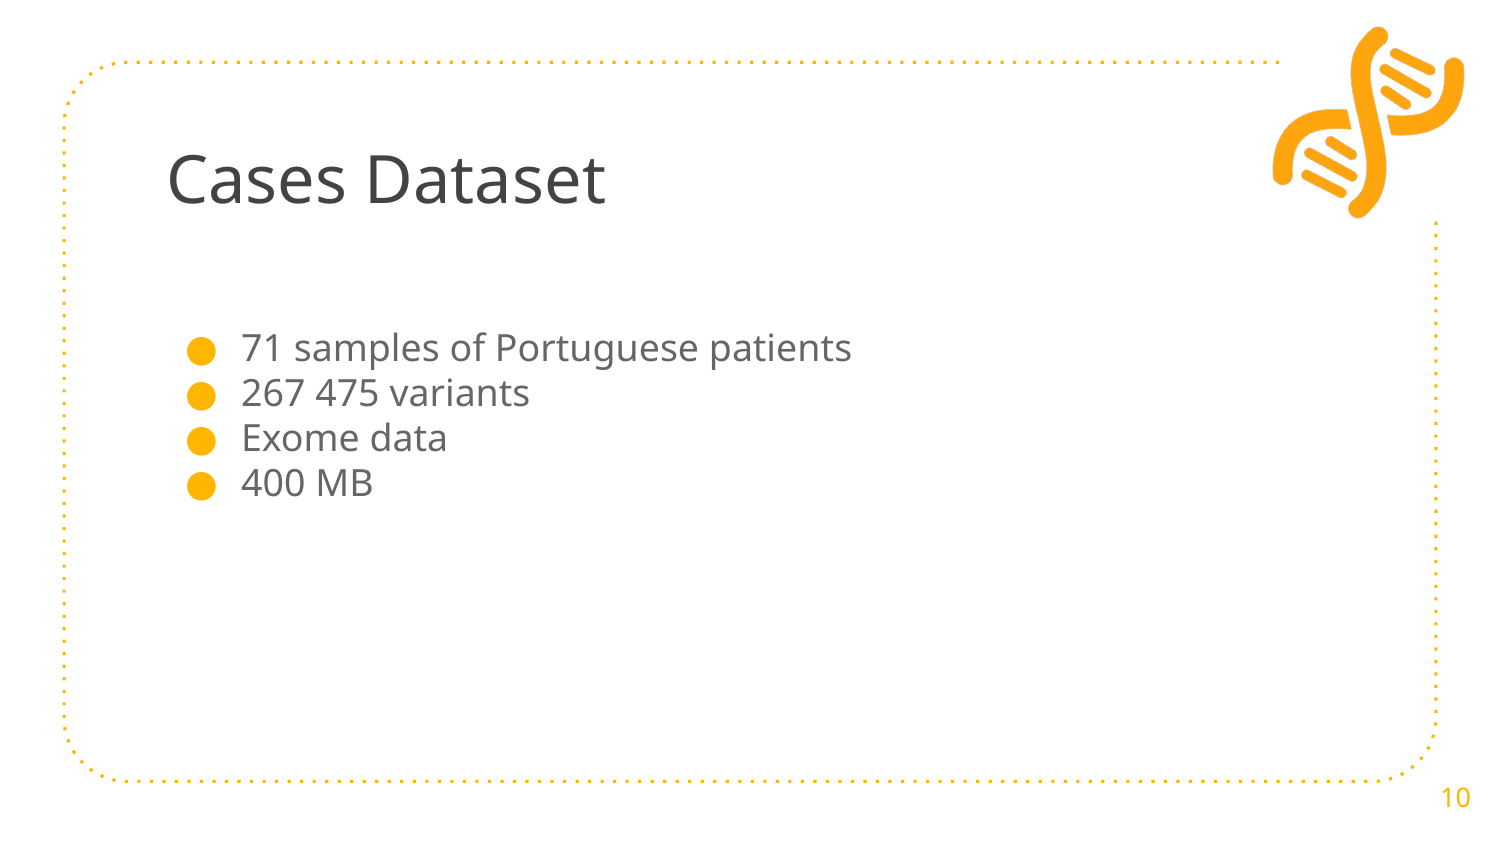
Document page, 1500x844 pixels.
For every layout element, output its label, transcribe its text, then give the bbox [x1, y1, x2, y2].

list 71 samples of Portuguese patients 267 475 variants Exome data 400 MB [151, 309, 1278, 698]
picture [1255, 3, 1482, 240]
title Cases Dataset [151, 121, 1278, 263]
slide_number 10 [1411, 753, 1500, 844]
